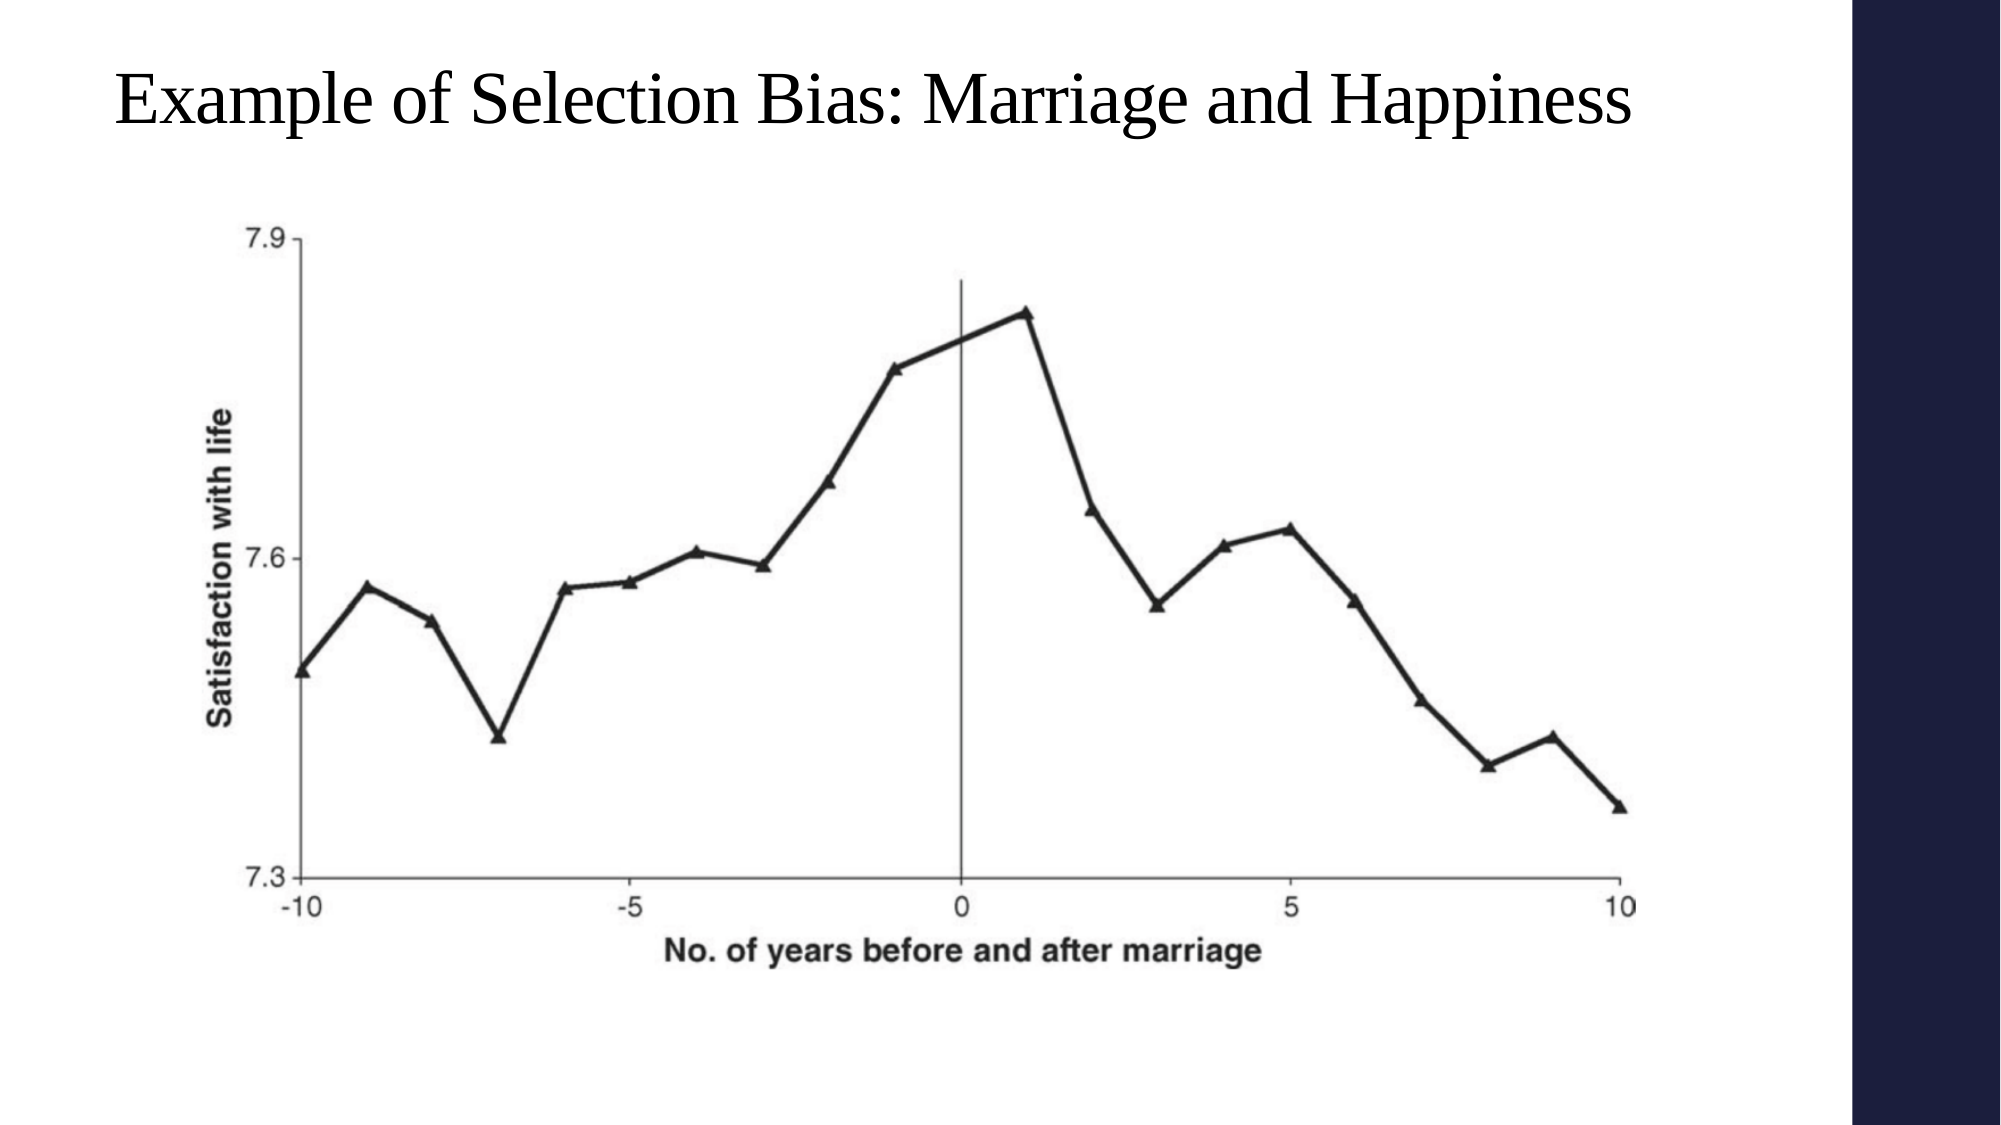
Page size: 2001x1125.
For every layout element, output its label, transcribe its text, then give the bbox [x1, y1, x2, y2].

picture [161, 194, 1663, 1011]
title Example of Selection Bias: Marriage and Happiness [99, 44, 1813, 148]
